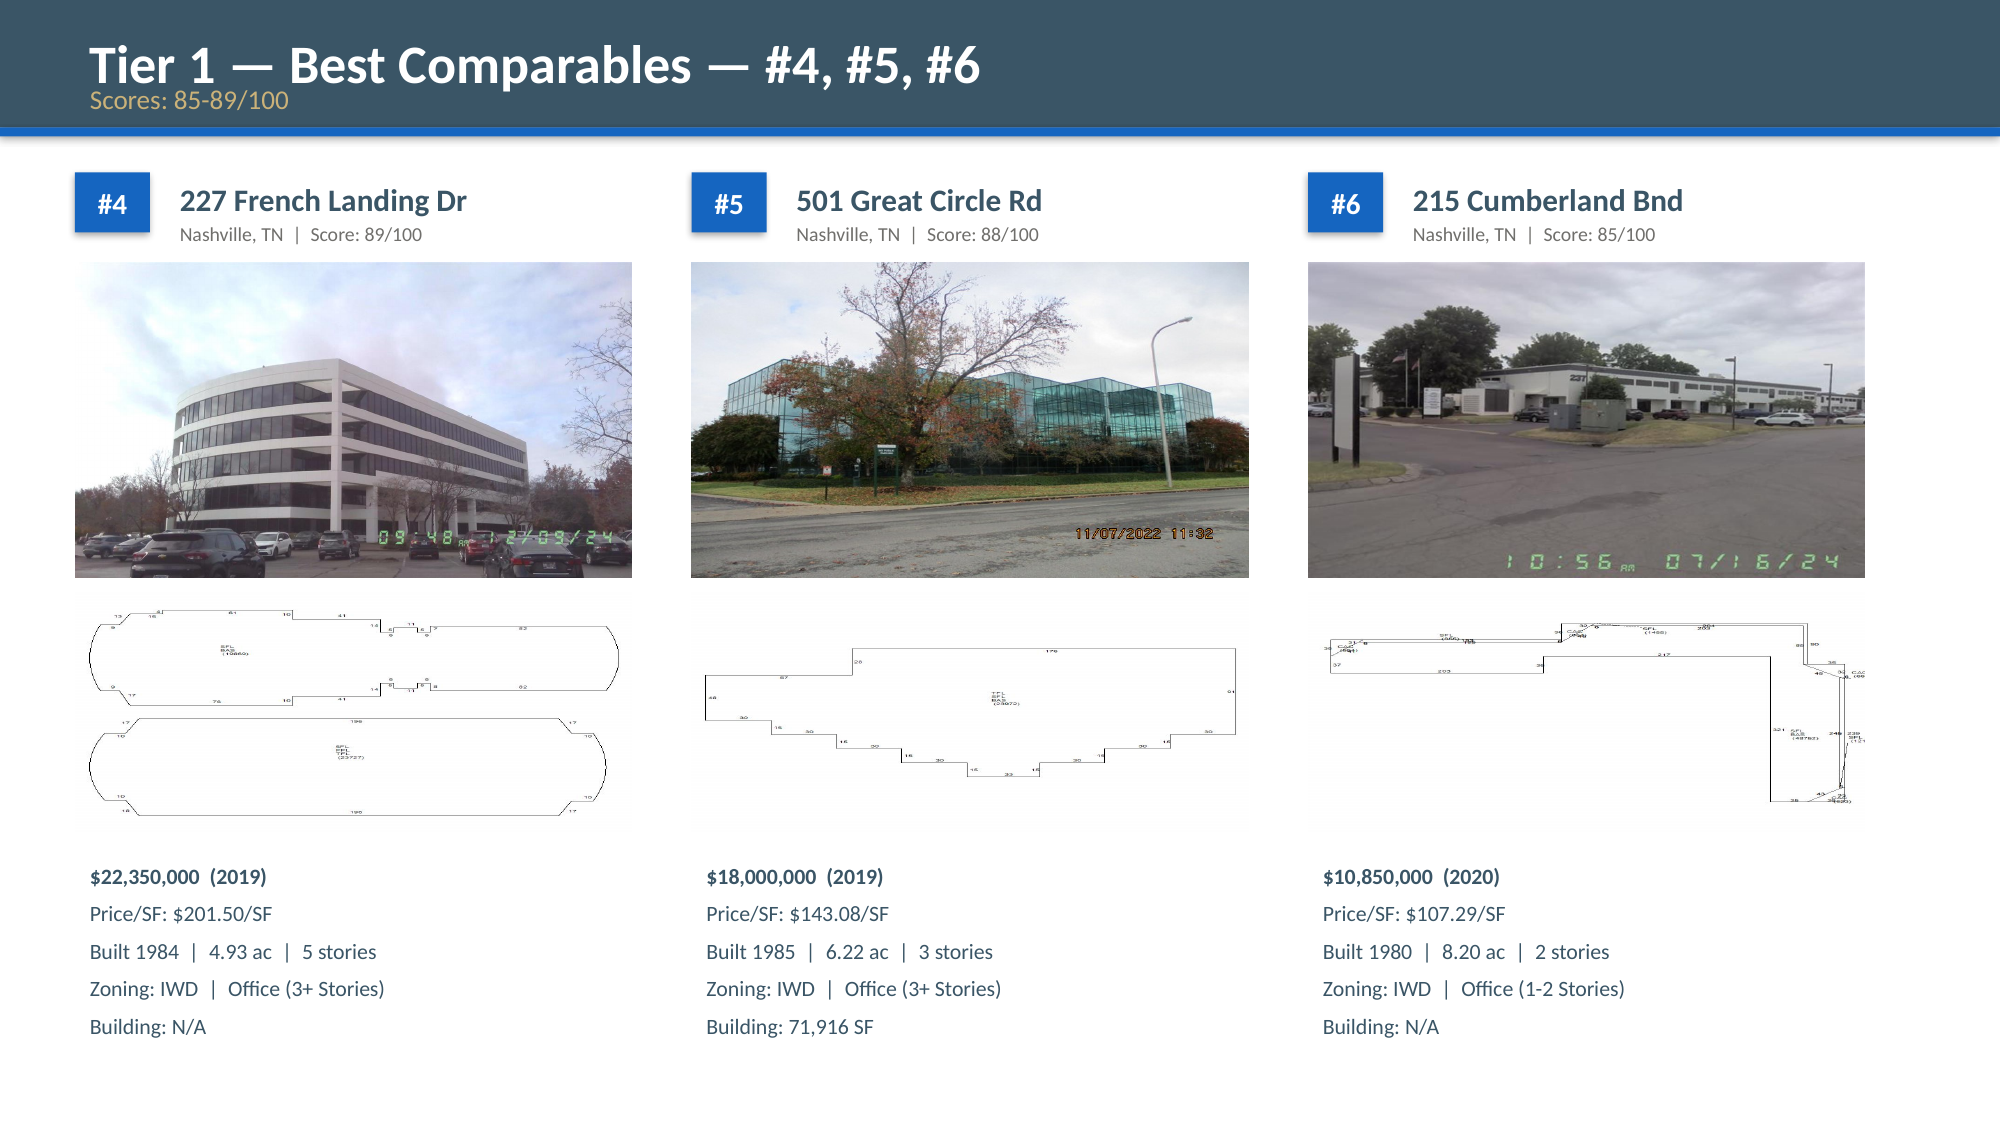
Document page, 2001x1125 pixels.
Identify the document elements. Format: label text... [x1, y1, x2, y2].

text_box [0, 127, 2000, 137]
text_box Nashville, TN | Score: 89/100 [164, 214, 662, 253]
text_box #5 [691, 172, 767, 233]
text_box Zoning: IWD | Office (3+ Stories) [691, 967, 1249, 1004]
picture [691, 592, 1249, 833]
text_box Built 1985 | 6.22 ac | 3 stories [691, 929, 1249, 967]
text_box Building: N/A [74, 1004, 632, 1046]
text_box Building: N/A [1308, 1004, 1865, 1046]
text_box Tier 1 — Best Comparables — #4, #5, #6 [74, 22, 1875, 74]
text_box $10,850,000 (2020) [1308, 854, 1865, 892]
text_box 501 Great Circle Rd [781, 172, 1279, 214]
picture [74, 262, 632, 578]
text_box #4 [74, 172, 151, 233]
text_box Zoning: IWD | Office (1-2 Stories) [1308, 967, 1865, 1004]
text_box Built 1980 | 8.20 ac | 2 stories [1308, 929, 1865, 967]
text_box $18,000,000 (2019) [691, 854, 1249, 892]
text_box Price/SF: $201.50/SF [74, 892, 632, 929]
text_box Zoning: IWD | Office (3+ Stories) [74, 967, 632, 1004]
text_box Building: 71,916 SF [691, 1004, 1249, 1046]
picture [1307, 592, 1866, 833]
text_box 227 French Landing Dr [164, 172, 662, 214]
picture [74, 592, 632, 833]
text_box Price/SF: $143.08/SF [691, 892, 1249, 929]
text_box Built 1984 | 4.93 ac | 5 stories [74, 929, 632, 967]
picture [691, 262, 1249, 578]
text_box Scores: 85-89/100 [74, 74, 1875, 123]
text_box 215 Cumberland Bnd [1398, 172, 1895, 214]
text_box #6 [1307, 172, 1384, 233]
text_box Nashville, TN | Score: 85/100 [1398, 214, 1895, 253]
picture [1307, 262, 1866, 578]
text_box $22,350,000 (2019) [74, 854, 632, 892]
text_box Nashville, TN | Score: 88/100 [781, 214, 1279, 253]
text_box [0, 0, 2000, 127]
text_box Price/SF: $107.29/SF [1308, 892, 1865, 929]
